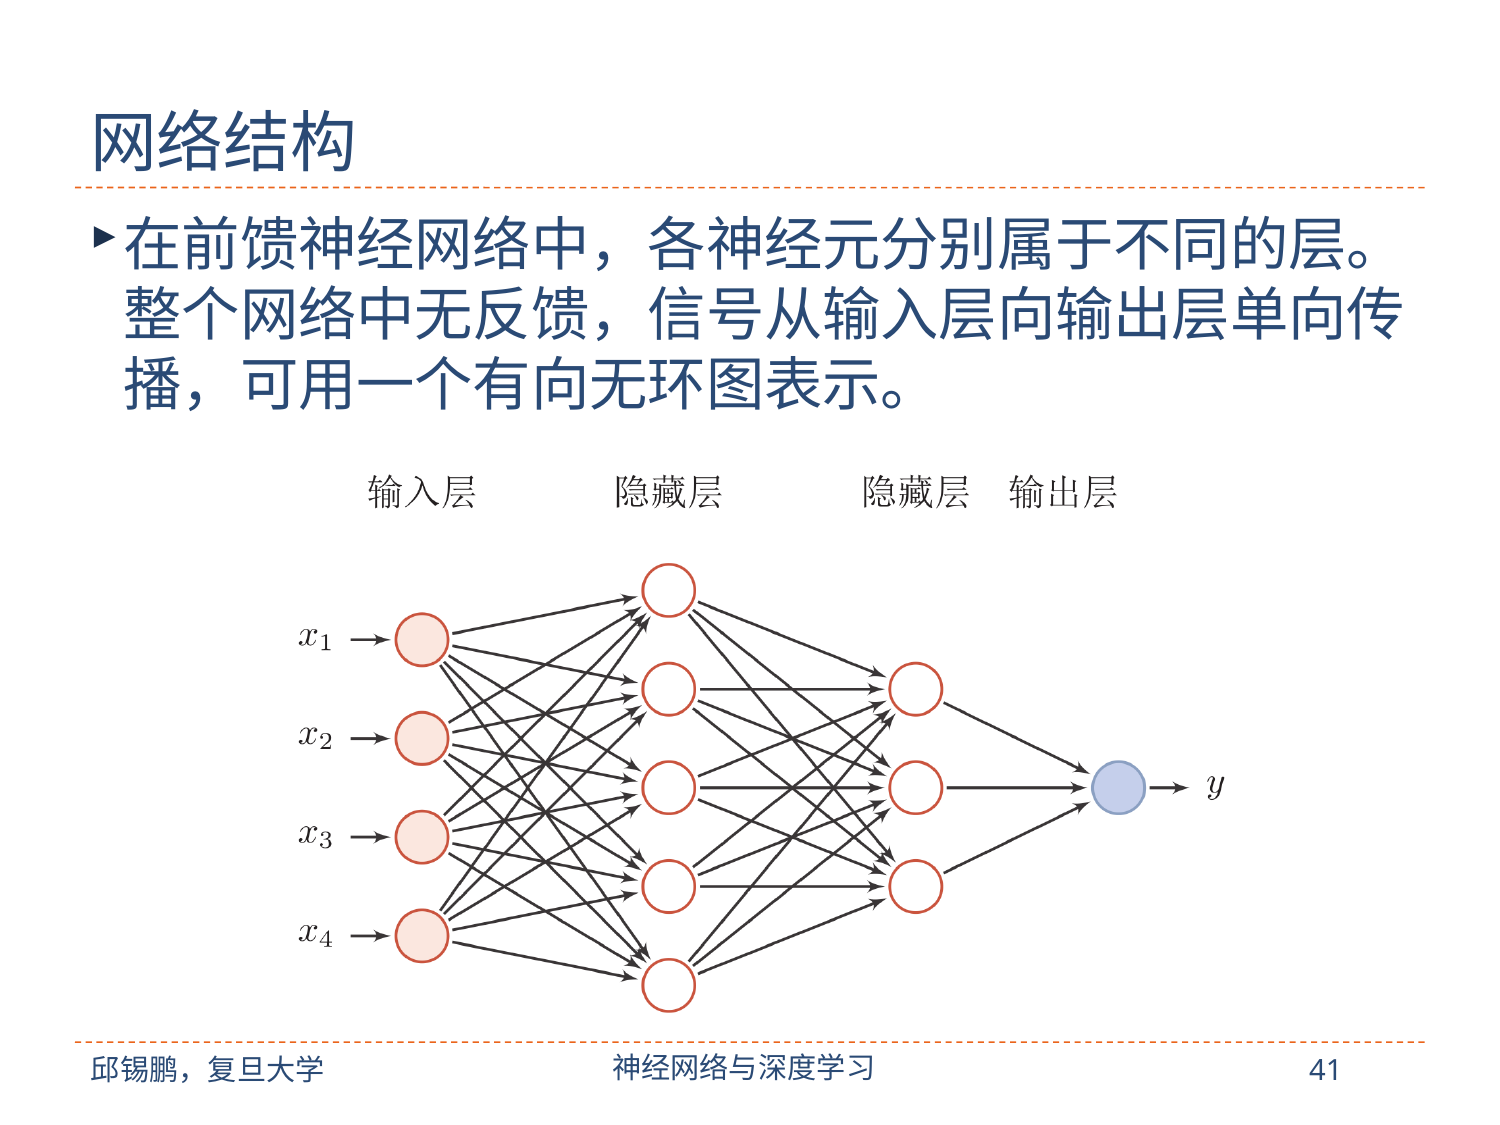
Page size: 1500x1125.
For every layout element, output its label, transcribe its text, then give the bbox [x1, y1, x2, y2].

title 网络结构 [75, 24, 1425, 188]
picture [249, 451, 1249, 1023]
list 在前馈神经网络中，各神经元分别属于不同的层。整个网络中无反馈，信号从输入层向输出层单向传播，可用一个有向无环图表示。 [75, 200, 1425, 1010]
